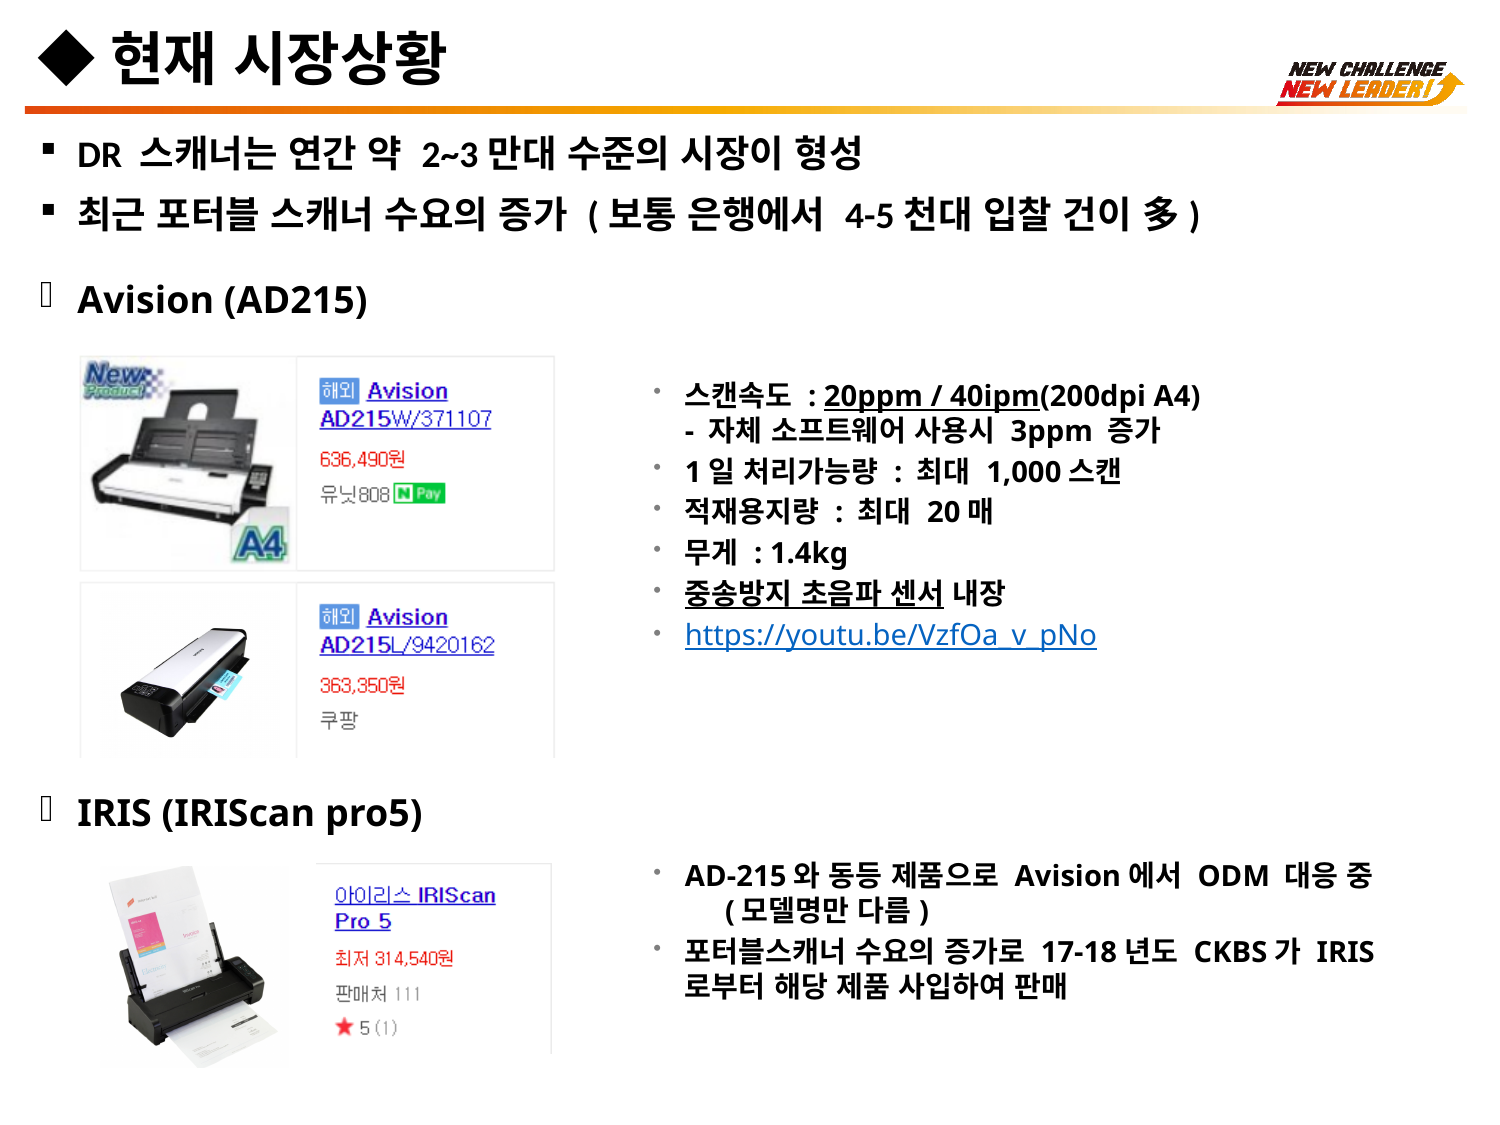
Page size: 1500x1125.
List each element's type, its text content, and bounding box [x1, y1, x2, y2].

picture [74, 350, 561, 758]
text_box 스캔속도 : 20ppm / 40ipm(200dpi A4) - 자체 소프트웨어 사용시 3ppm 증가 1일 처리가능량 : 최대 1,000스캔 적재용지량 : 최대 20매 무게 : 1.4kg 중송방지 초음파 센서 내장 https://youtu.be/VzfOa_v_pNo [638, 330, 1273, 687]
text_box AD-215와 동등 제품으로 Avision에서 ODM 대응 중 (모델명만 다름) 포터블스캐너 수요의 증가로 17-18년도 CKBS가 IRIS로부터 해당 제품 사입하여 판매 [638, 850, 1400, 1068]
text_box ◆현재 시장상황 [22, 13, 464, 100]
picture [24, 39, 1468, 127]
picture [316, 863, 552, 1054]
picture [100, 866, 289, 1068]
list DR 스캐너는 연간 약 2~3만대 수준의 시장이 형성 최근 포터블 스캐너 수요의 증가 (보통 은행에서 4-5천대 입찰 건이 多) Avision (AD215) IRIS (IRIScan pro5) [24, 127, 1465, 1005]
